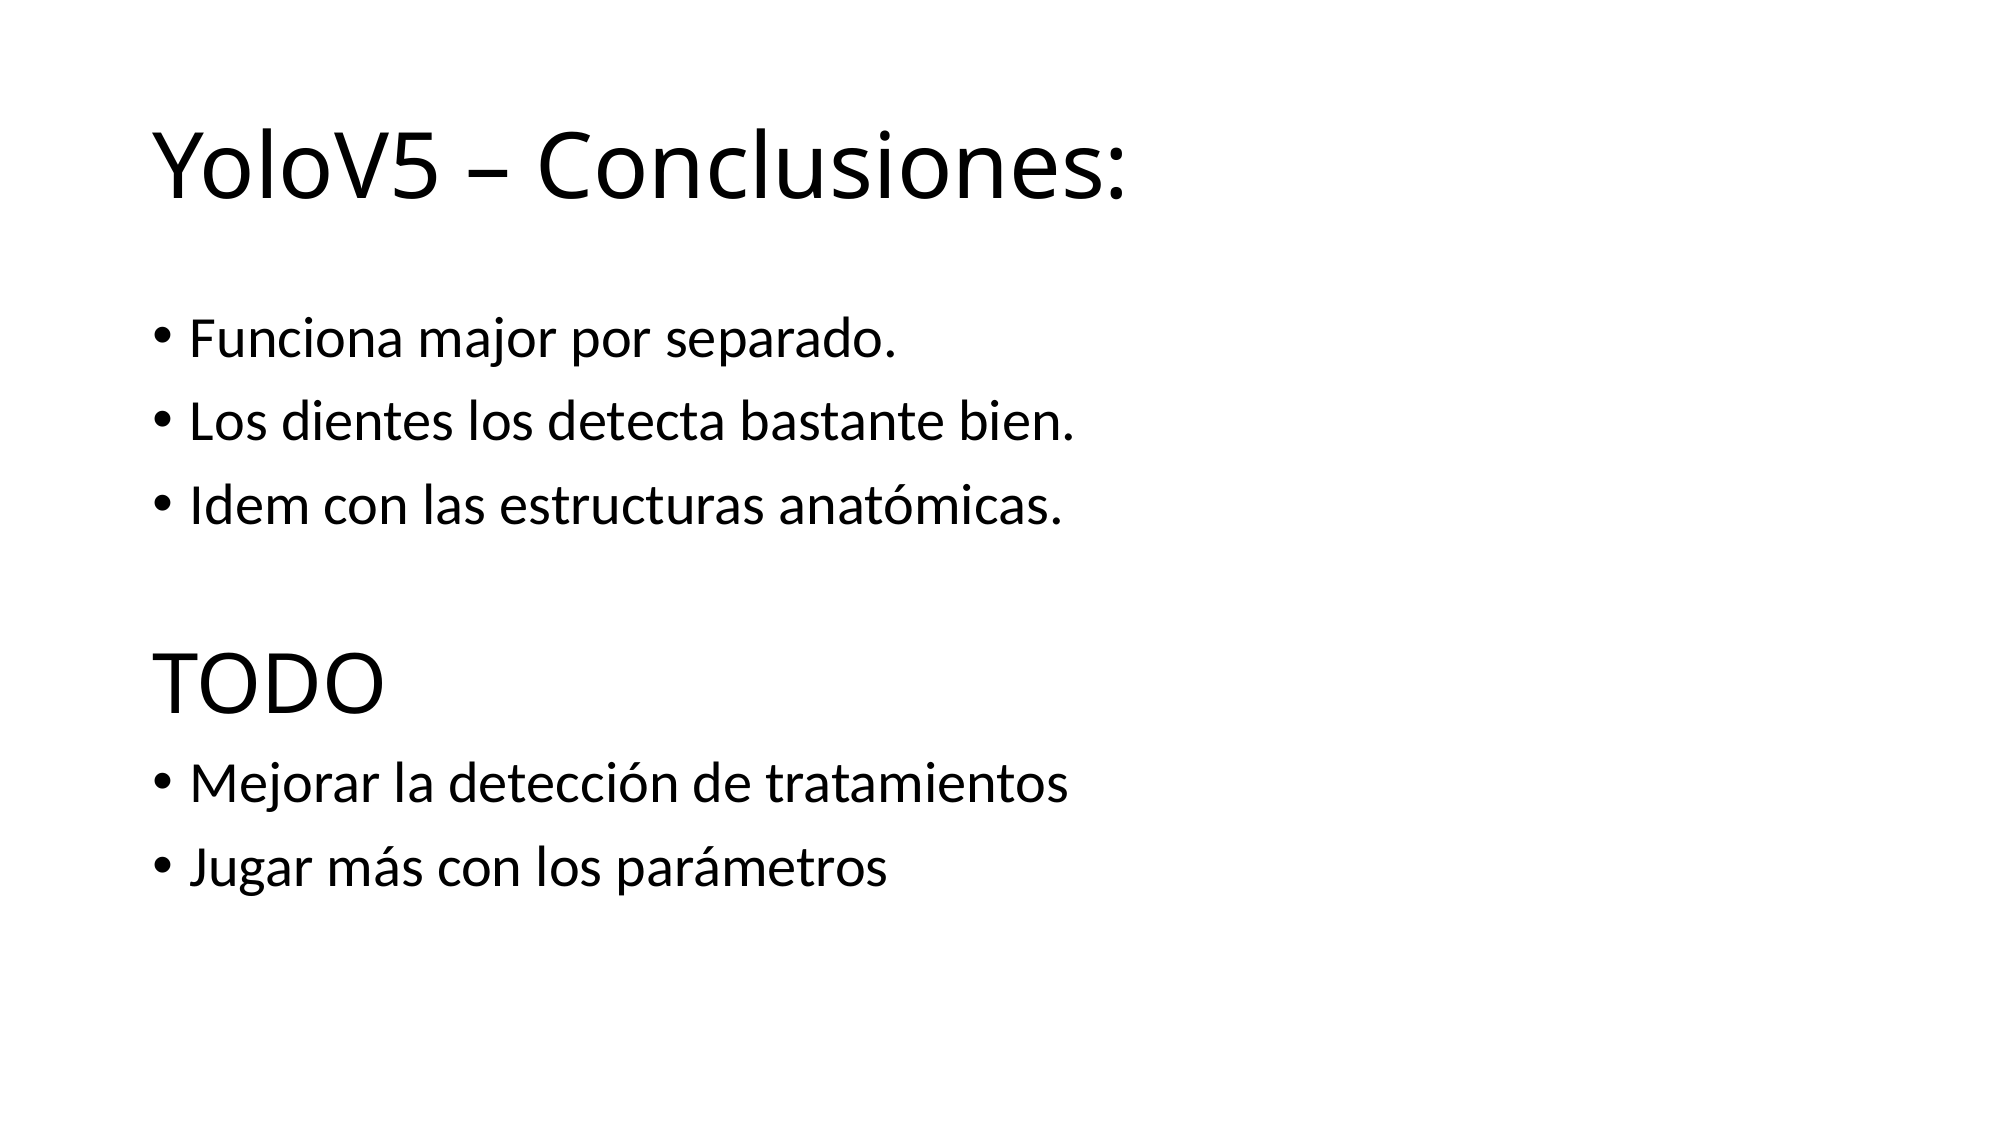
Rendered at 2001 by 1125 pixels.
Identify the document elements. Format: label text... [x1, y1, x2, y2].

list Funciona major por separado. Los dientes los detecta bastante bien. Idem con las estructuras anatómicas. TODO Mejorar la detección de tratamientos Jugar más con los parámetros [137, 299, 1863, 1014]
title YoloV5 – Conclusiones: [137, 59, 1863, 278]
